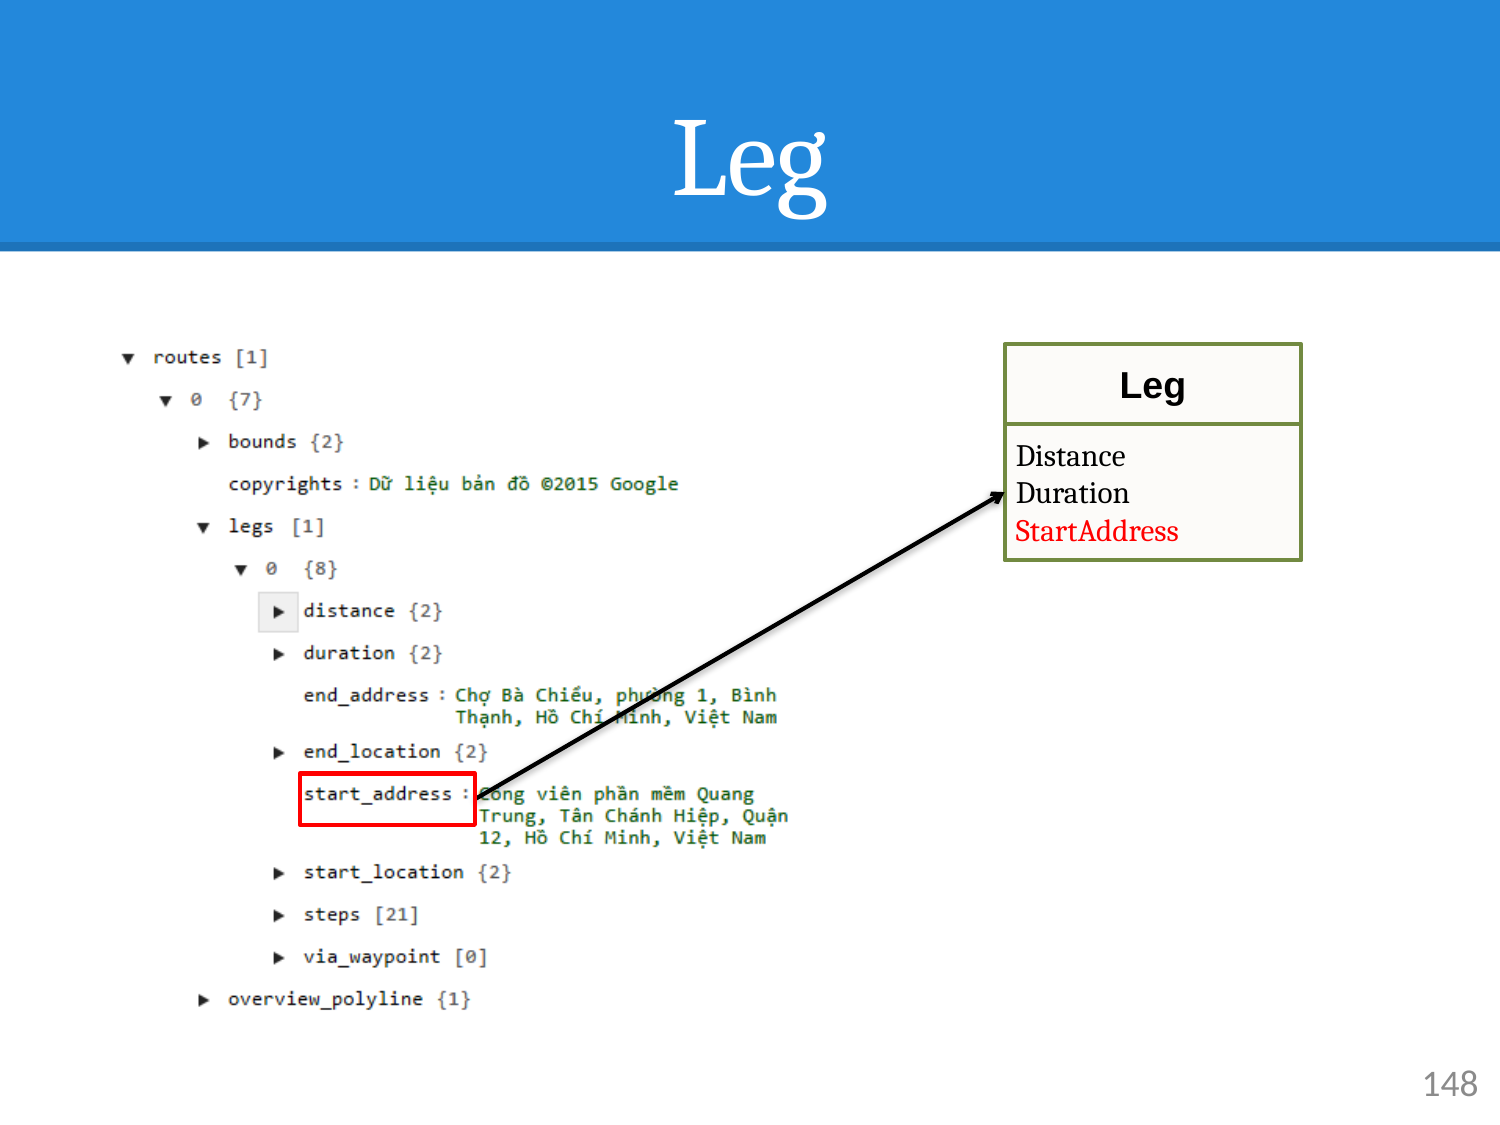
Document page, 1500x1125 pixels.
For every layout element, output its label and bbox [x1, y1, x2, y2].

title [75, 45, 1425, 233]
text_box [474, 344, 1302, 800]
slide_number [1403, 1038, 1494, 1125]
picture [97, 336, 794, 1021]
